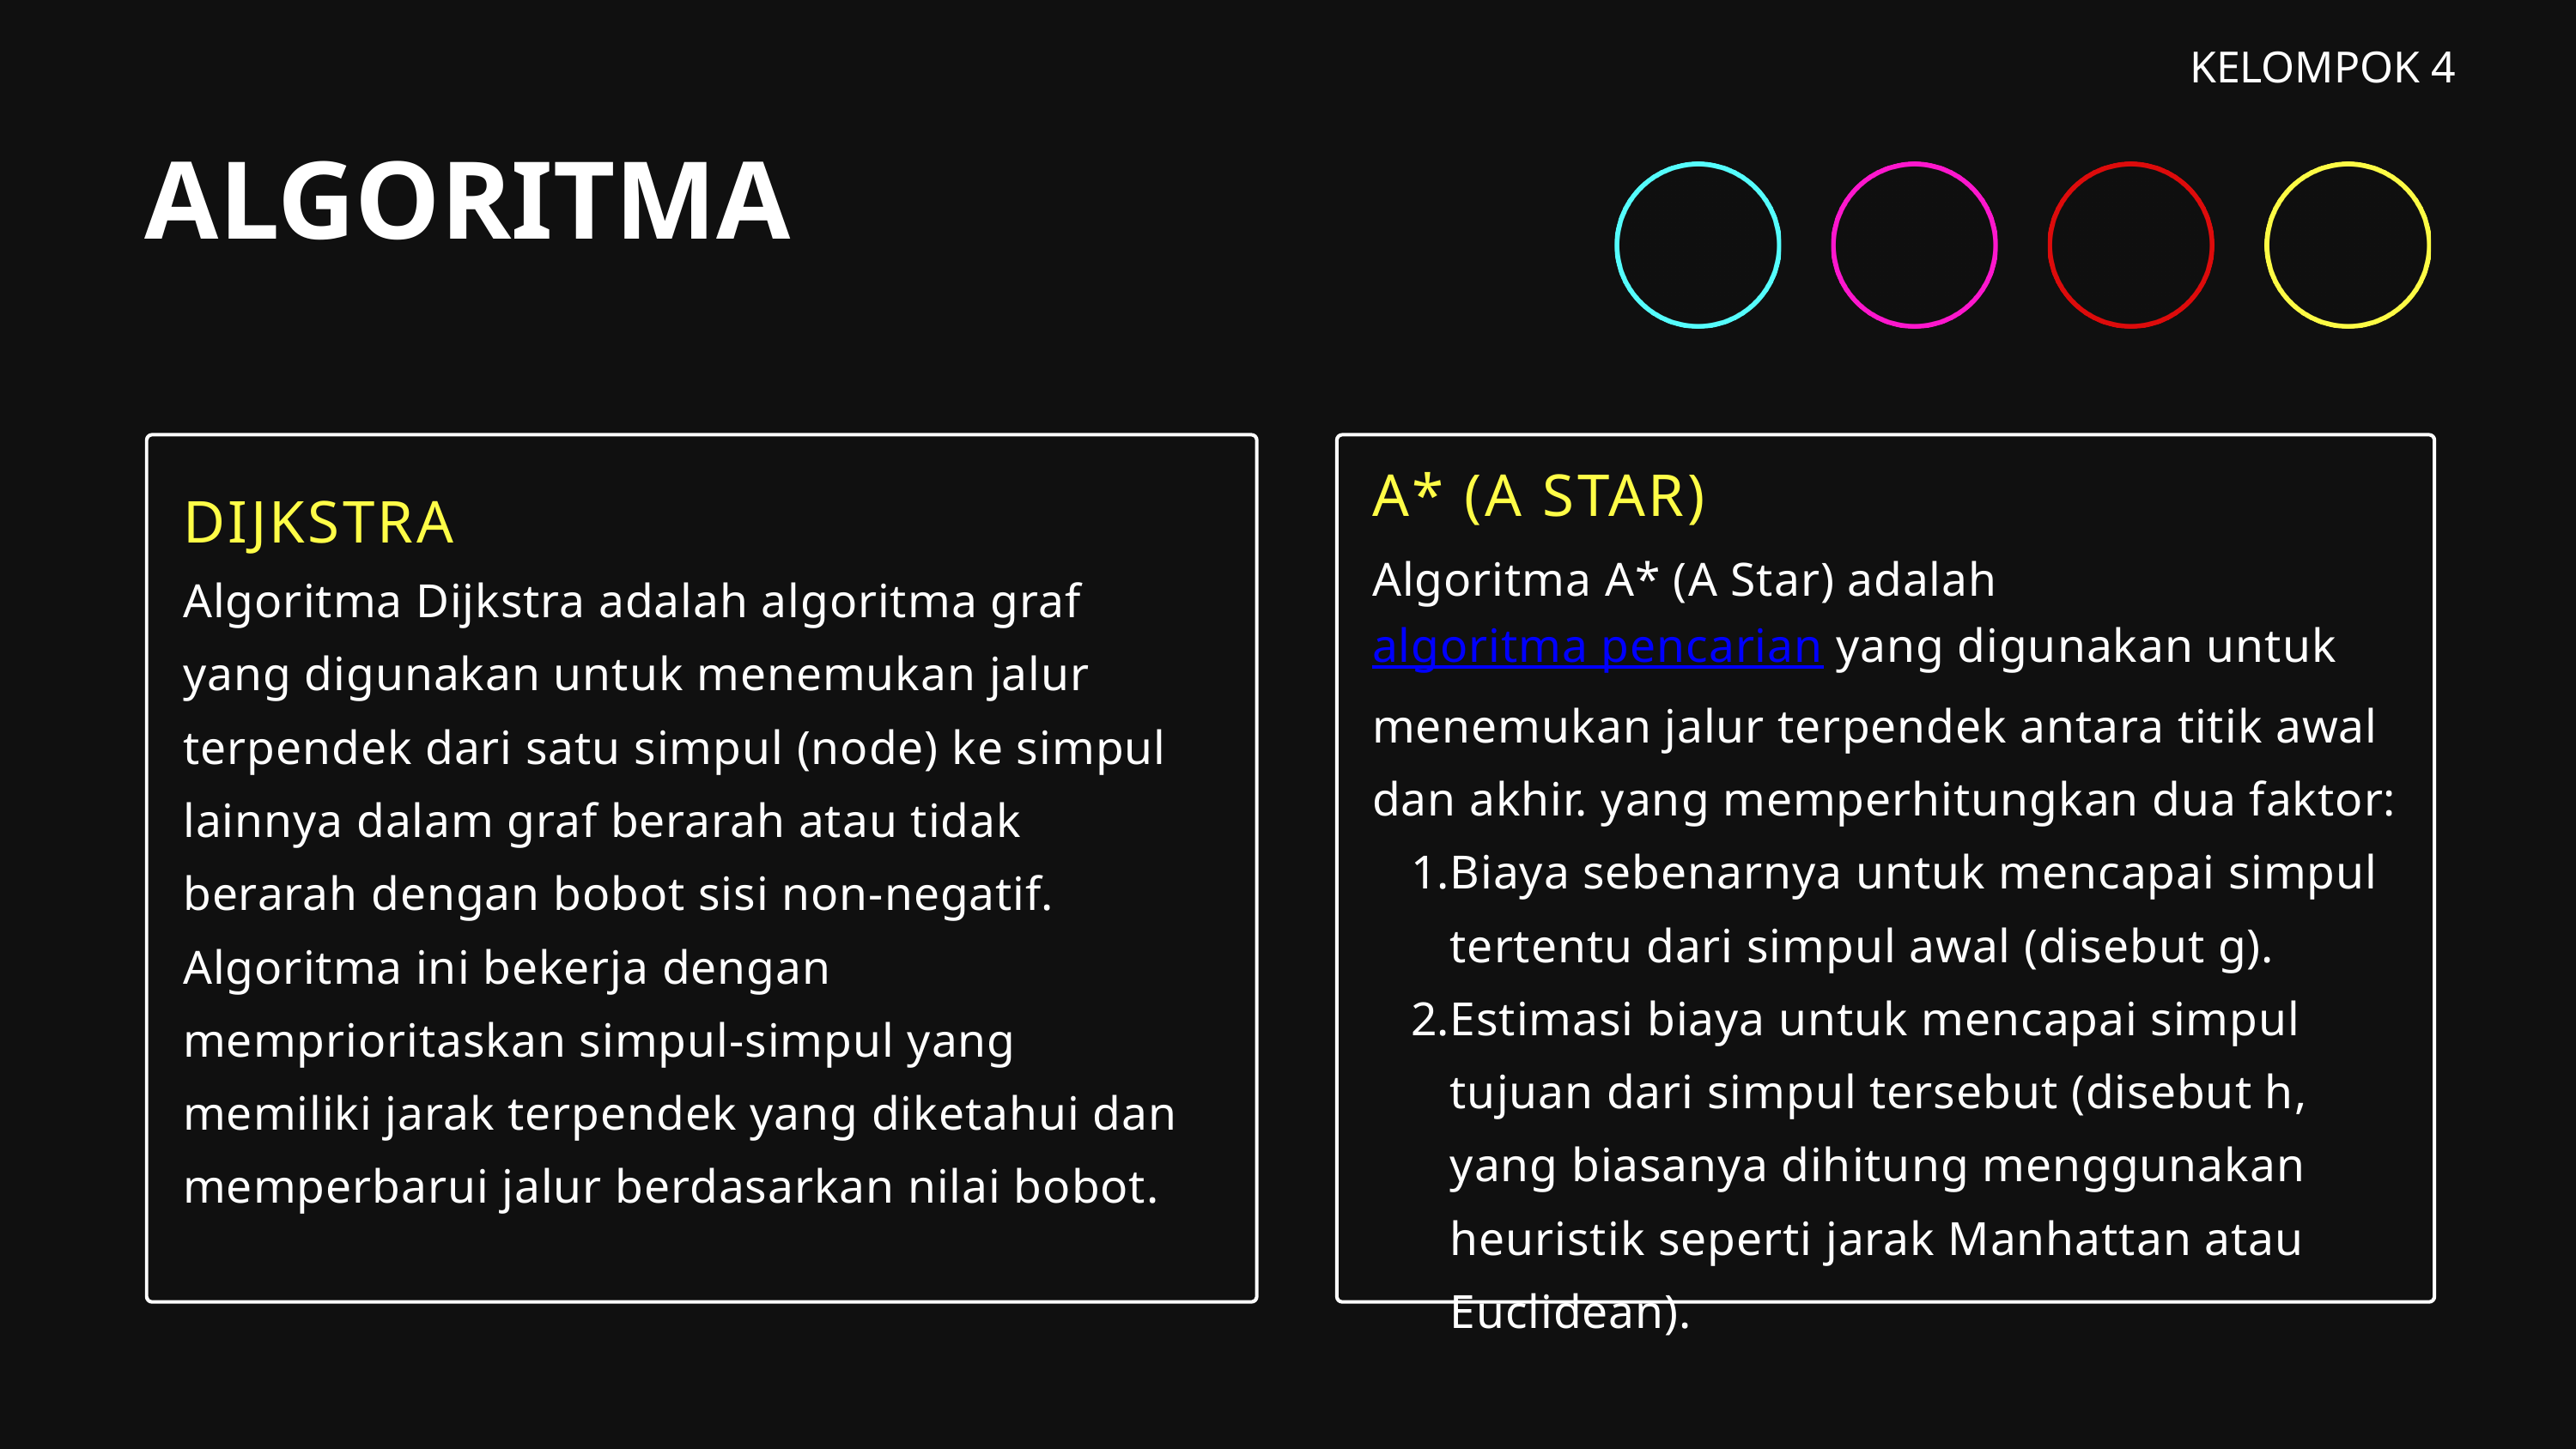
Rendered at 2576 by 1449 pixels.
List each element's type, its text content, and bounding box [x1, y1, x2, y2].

text_box [1614, 161, 1782, 329]
text_box Algoritma A* (A Star) adalah algoritma pencarian yang digunakan untuk menemukan jalur terpendek antara titik awal dan akhir. yang memperhitungkan dua faktor: Biaya sebenarnya untuk mencapai simpul tertentu dari simpul awal (disebut g). Estimasi biaya untuk mencapai simpul tujuan dari simpul tersebut (disebut h, yang biasanya dihitung menggunakan heuristik seperti jarak Manhattan atau Euclidean). [1372, 1312, 2432, 1411]
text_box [144, 433, 1259, 1304]
text_box [2264, 161, 2432, 329]
text_box [1831, 161, 1998, 329]
text_box [2047, 161, 2215, 329]
text_box KELOMPOK 4 [1901, 39, 2456, 92]
text_box ALGORITMA [144, 142, 1188, 261]
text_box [1334, 433, 2437, 1304]
